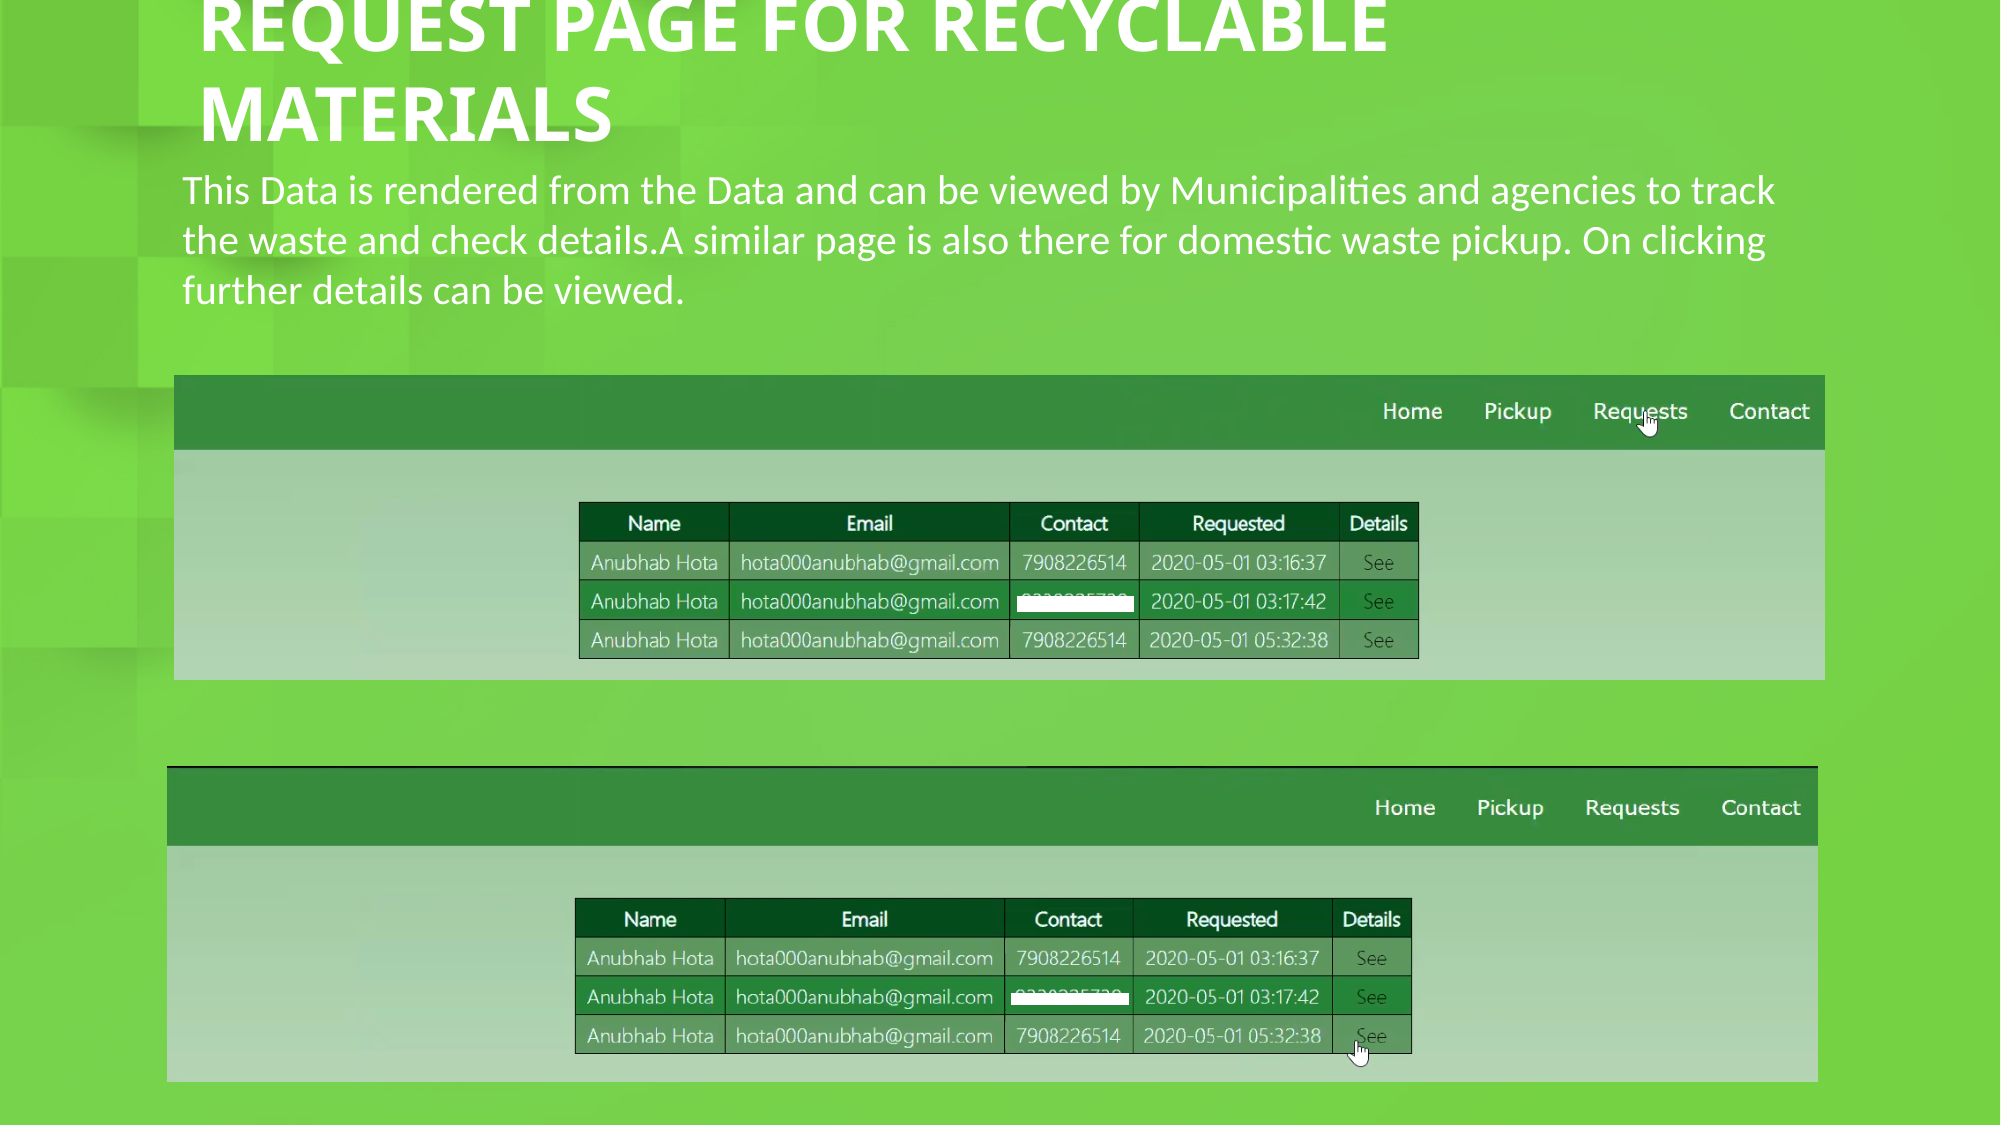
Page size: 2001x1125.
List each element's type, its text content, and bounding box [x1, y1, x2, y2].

picture [0, 0, 2001, 1125]
text_box This Data is rendered from the Data and can be viewed by Municipalities and agencies to track the waste and check details.A similar page is also there for domestic waste pickup. On clicking further details can be viewed. [167, 155, 1818, 320]
text_box REQUEST PAGE FOR RECYCLABLE MATERIALS [182, 0, 1818, 155]
